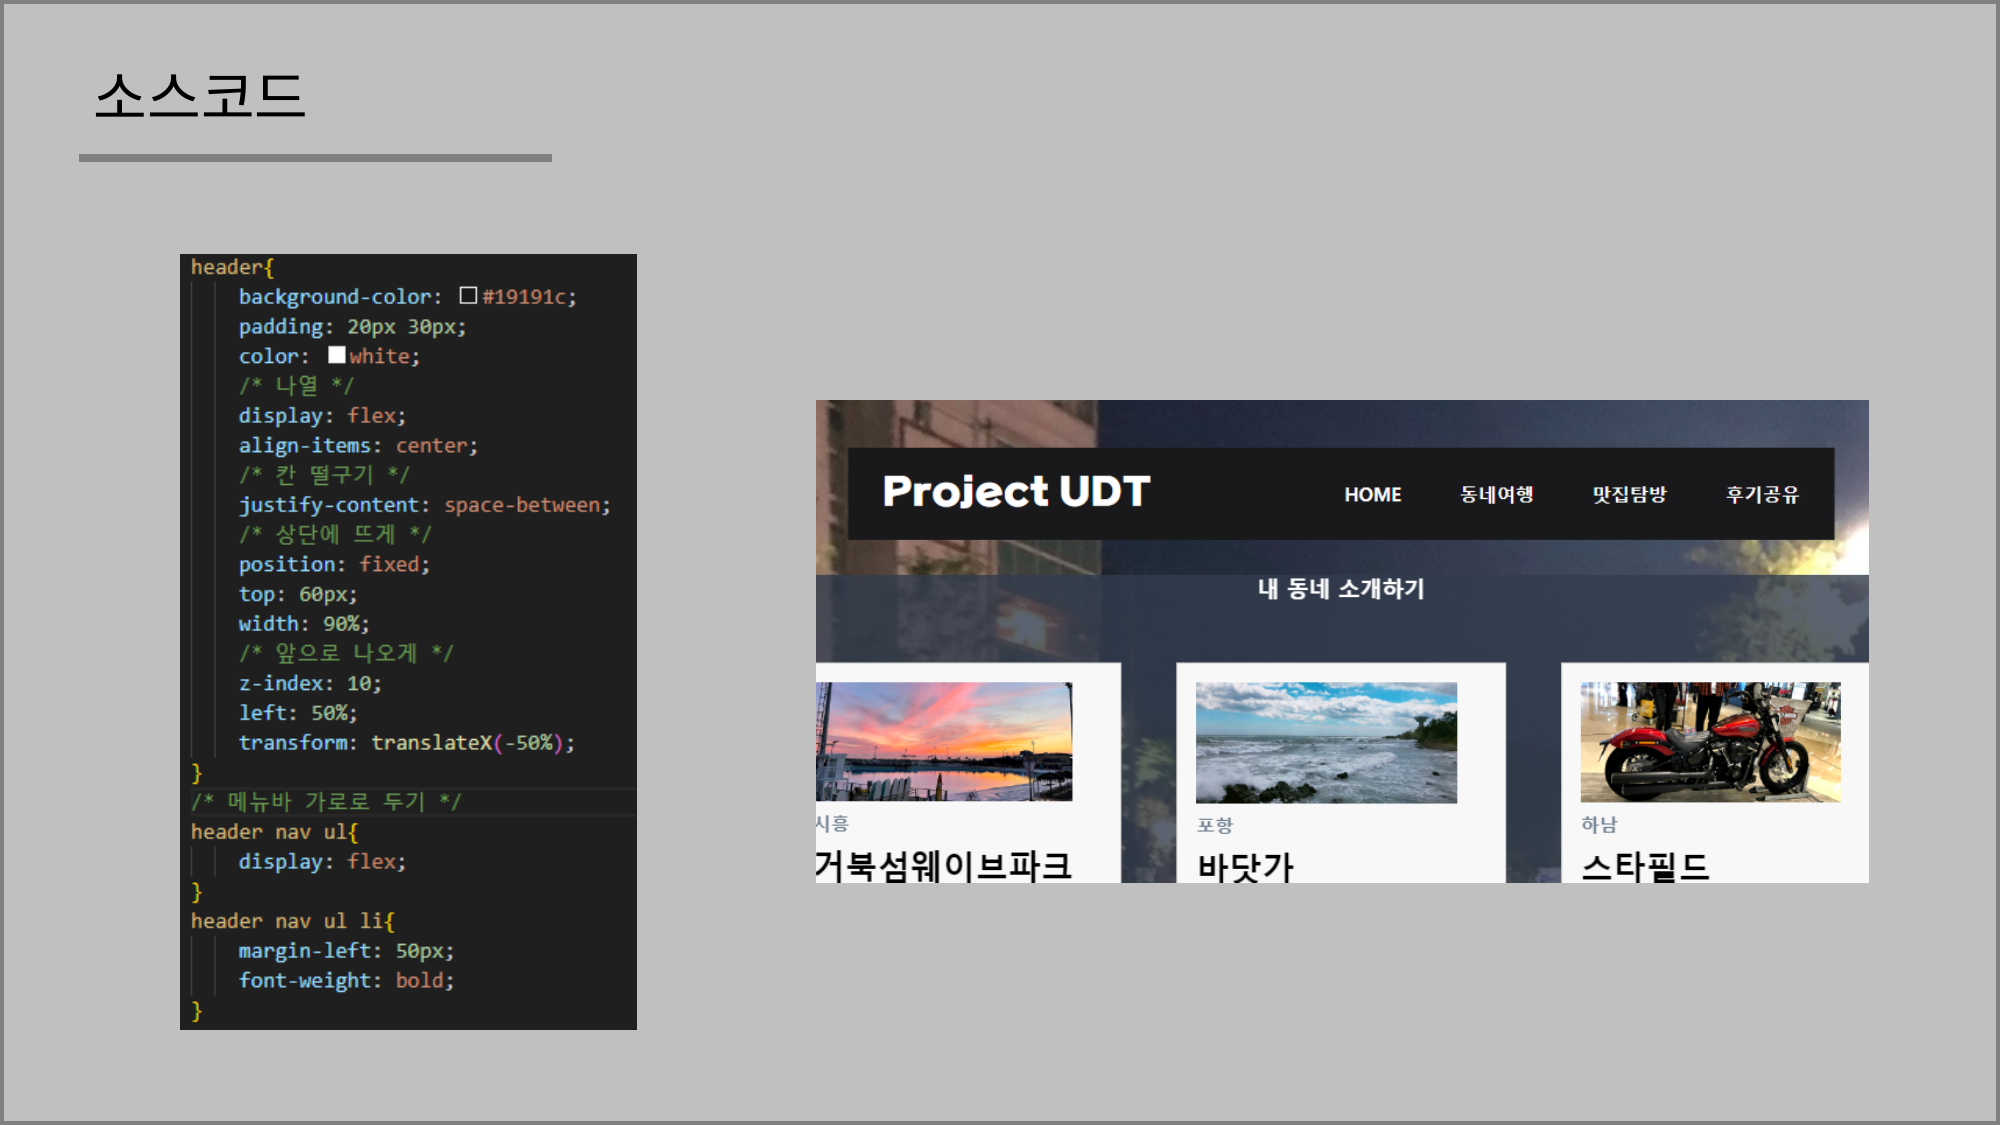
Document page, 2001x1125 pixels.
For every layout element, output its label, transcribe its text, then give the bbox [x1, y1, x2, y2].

picture [180, 254, 637, 1030]
text_box [0, 0, 2000, 1125]
picture [816, 400, 1869, 883]
text_box 소스코드 [79, 54, 552, 139]
